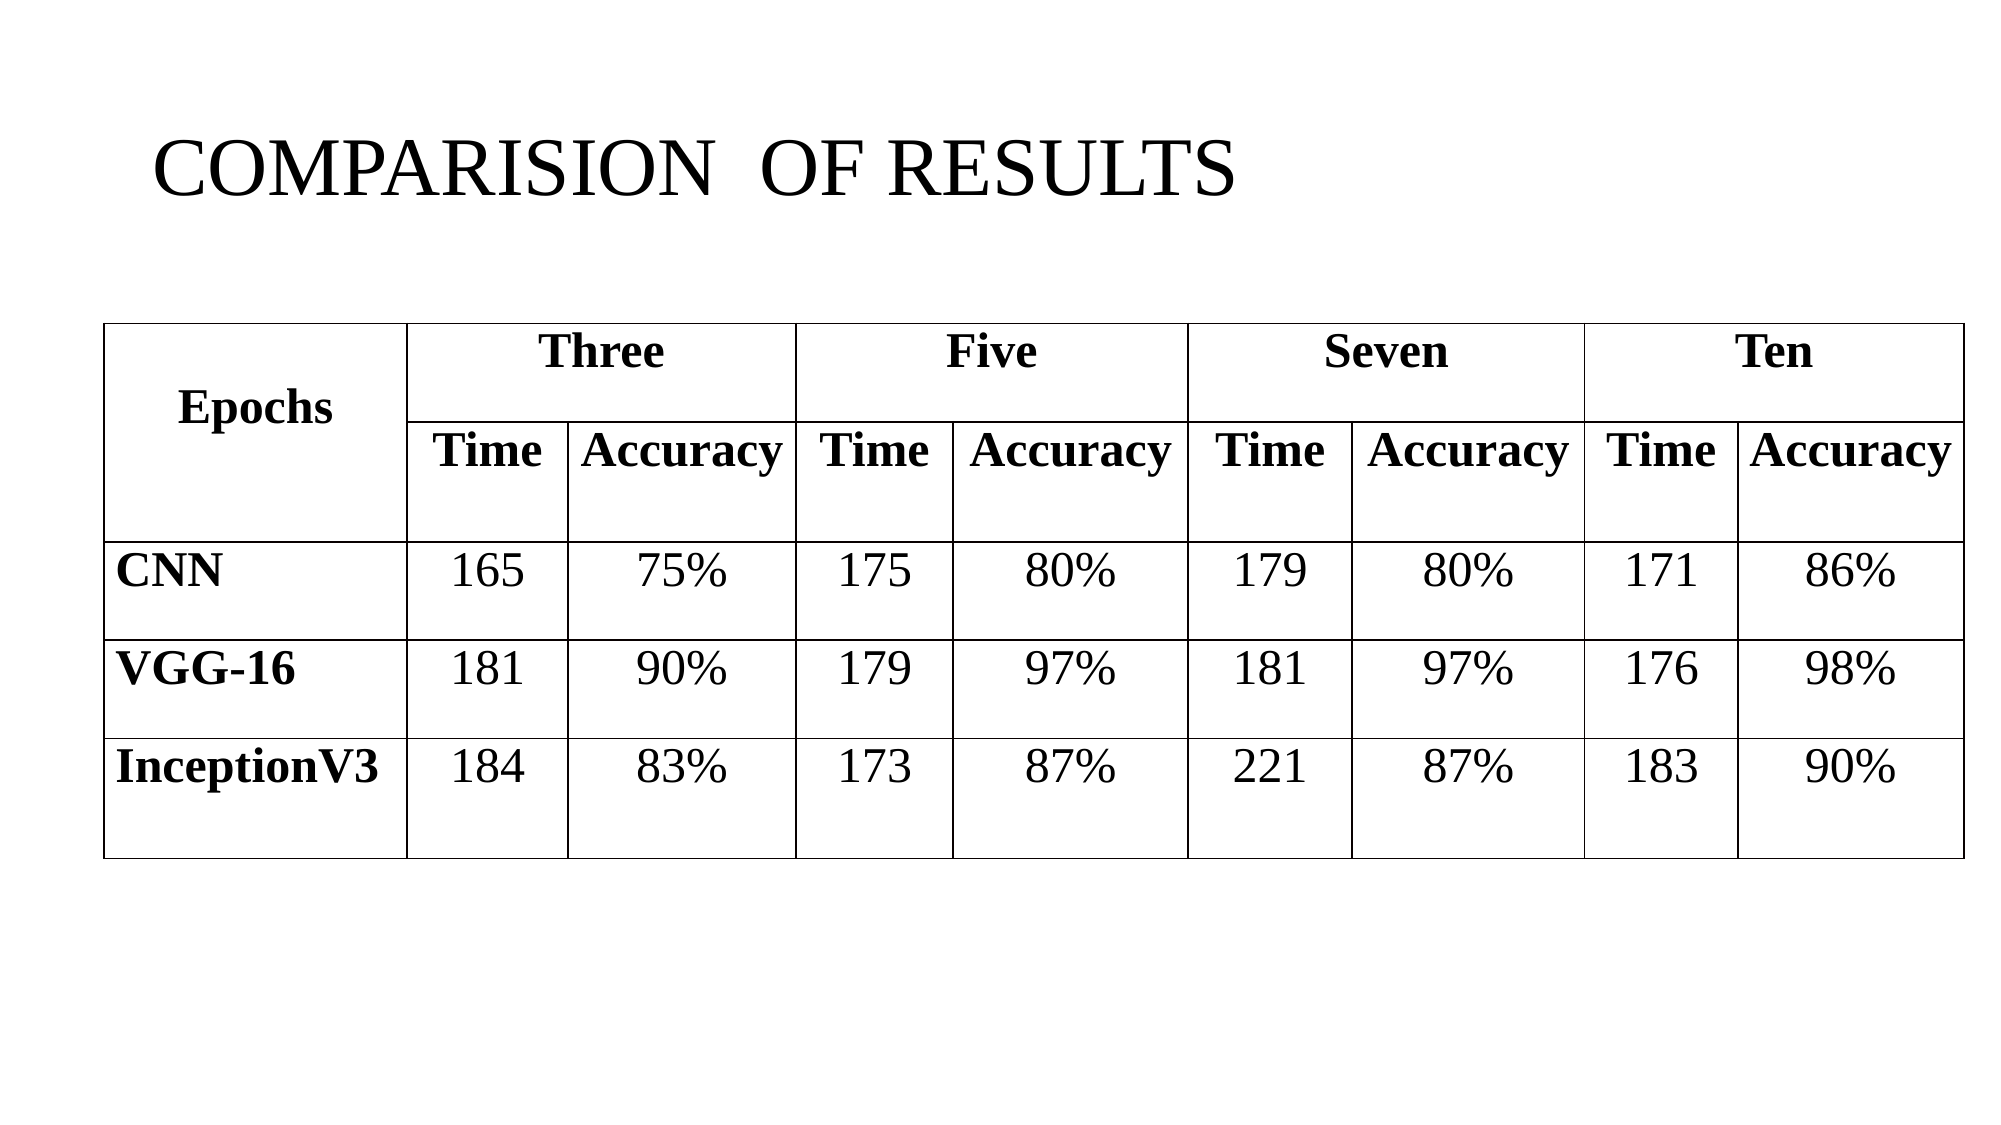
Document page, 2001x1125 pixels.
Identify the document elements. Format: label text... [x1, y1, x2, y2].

table_cell Accuracy [569, 423, 795, 541]
table_cell 171 [1585, 543, 1737, 639]
table_cell 179 [1189, 543, 1351, 639]
table_cell 175 [797, 543, 952, 639]
table_cell 86% [1739, 543, 1963, 639]
table_cell 97% [1353, 641, 1584, 738]
table_cell 98% [1739, 641, 1963, 738]
table_cell 90% [569, 641, 795, 738]
table_cell 90% [1739, 739, 1963, 858]
table_header Ten [1585, 324, 1963, 421]
table_cell 87% [954, 739, 1187, 858]
table_header Seven [1189, 324, 1584, 421]
table_header Five [797, 324, 1187, 421]
table_cell 183 [1585, 739, 1737, 858]
table_cell 221 [1189, 739, 1351, 858]
table_cell Time [1585, 423, 1737, 541]
table_cell 165 [408, 543, 567, 639]
table_cell VGG-16 [105, 641, 406, 738]
table_cell Accuracy [1353, 423, 1584, 541]
table_cell InceptionV3 [105, 739, 406, 858]
table_cell 176 [1585, 641, 1737, 738]
table_header Three [408, 324, 795, 421]
table_cell 184 [408, 739, 567, 858]
table_cell Time [1189, 423, 1351, 541]
table_cell 87% [1353, 739, 1584, 858]
table_cell 179 [797, 641, 952, 738]
table_cell CNN [105, 543, 406, 639]
table_cell 181 [1189, 641, 1351, 738]
table_cell Accuracy [1739, 423, 1963, 541]
table_cell 97% [954, 641, 1187, 738]
table_cell 181 [408, 641, 567, 738]
table_header Epochs [105, 324, 406, 541]
table_cell 80% [954, 543, 1187, 639]
table_cell Time [797, 423, 952, 541]
table_cell 75% [569, 543, 795, 639]
table_cell Time [408, 423, 567, 541]
title COMPARISION OF RESULTS [137, 59, 1863, 278]
table_cell 83% [569, 739, 795, 858]
table_cell Accuracy [954, 423, 1187, 541]
table_cell 173 [797, 739, 952, 858]
table_cell 80% [1353, 543, 1584, 639]
